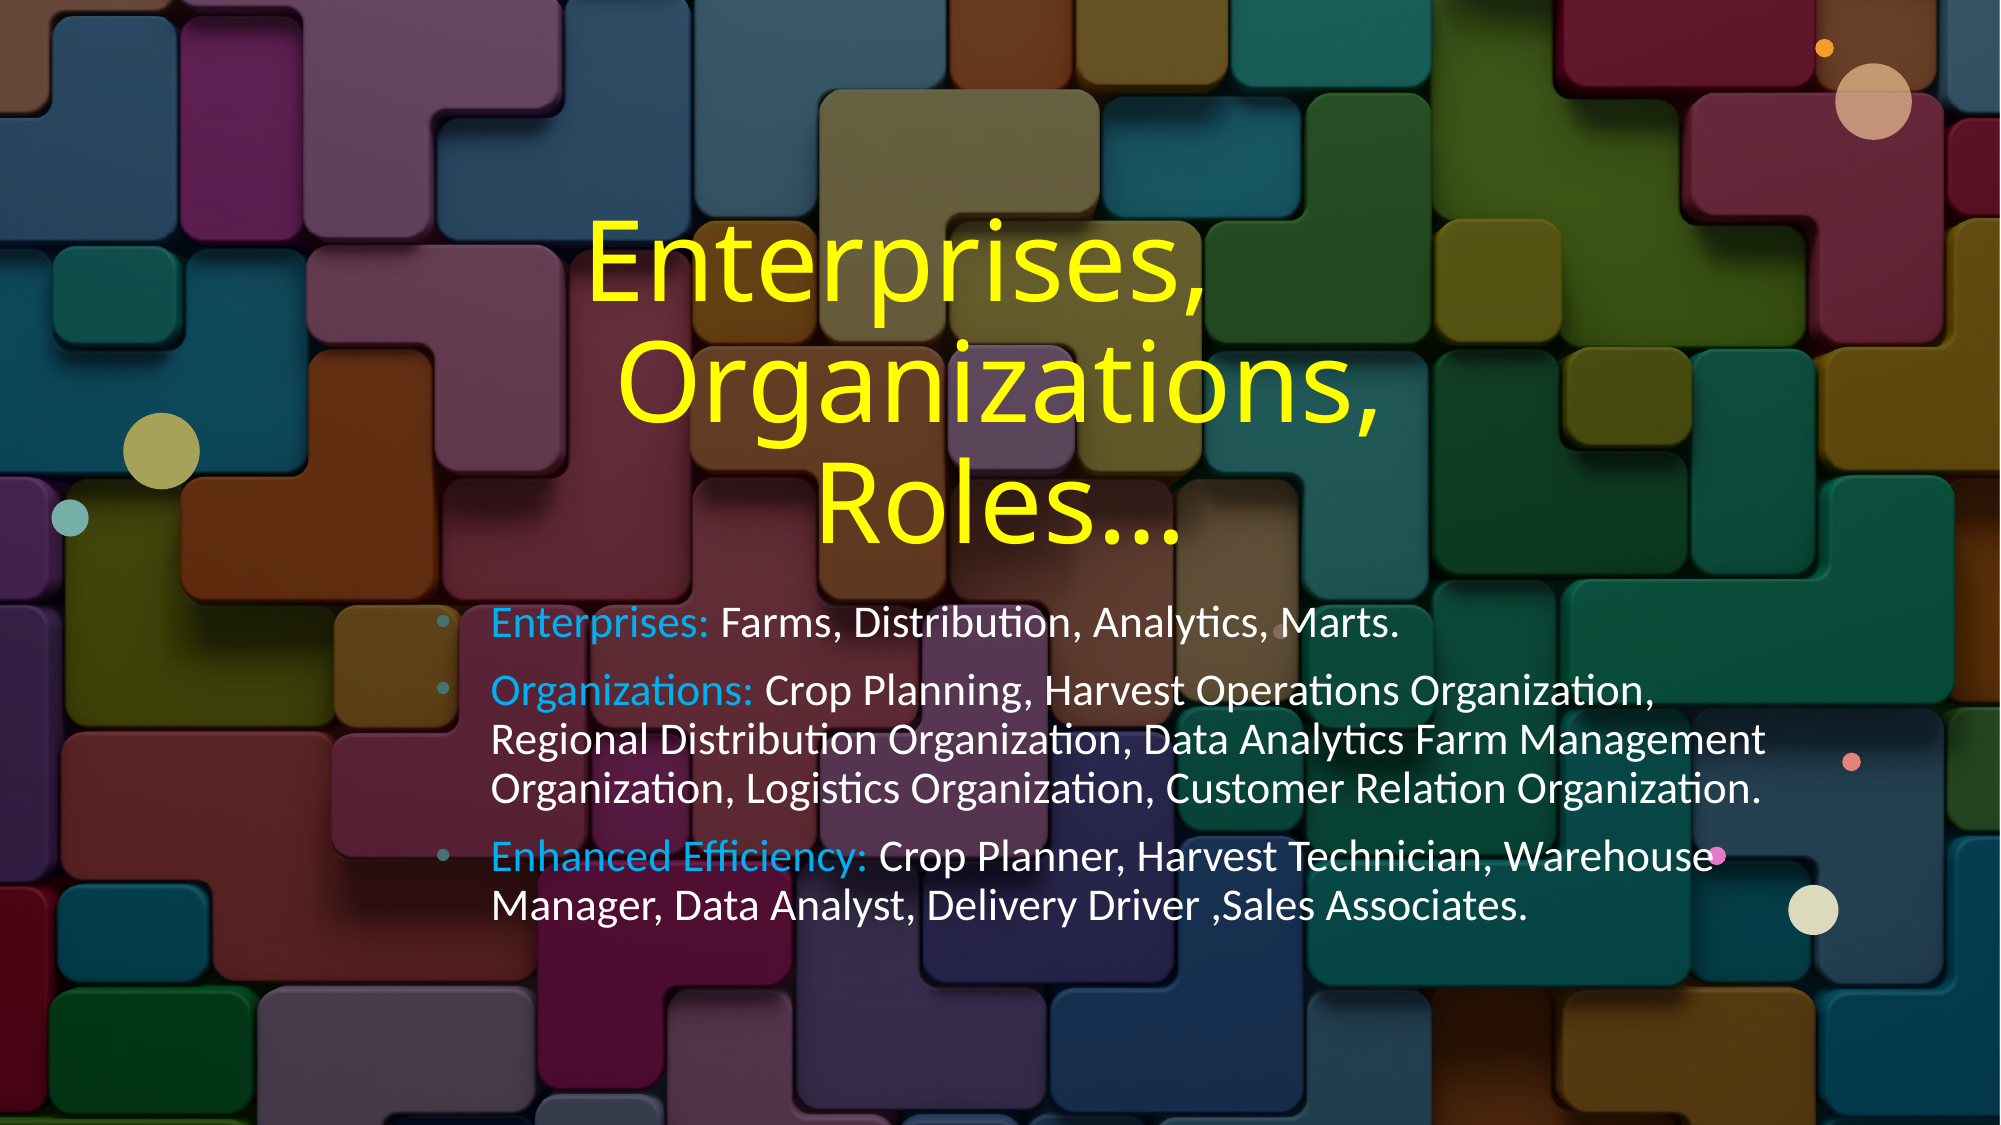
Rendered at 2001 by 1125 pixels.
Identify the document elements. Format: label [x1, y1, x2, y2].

text_box [51, 38, 1912, 936]
picture [0, 0, 2000, 1125]
